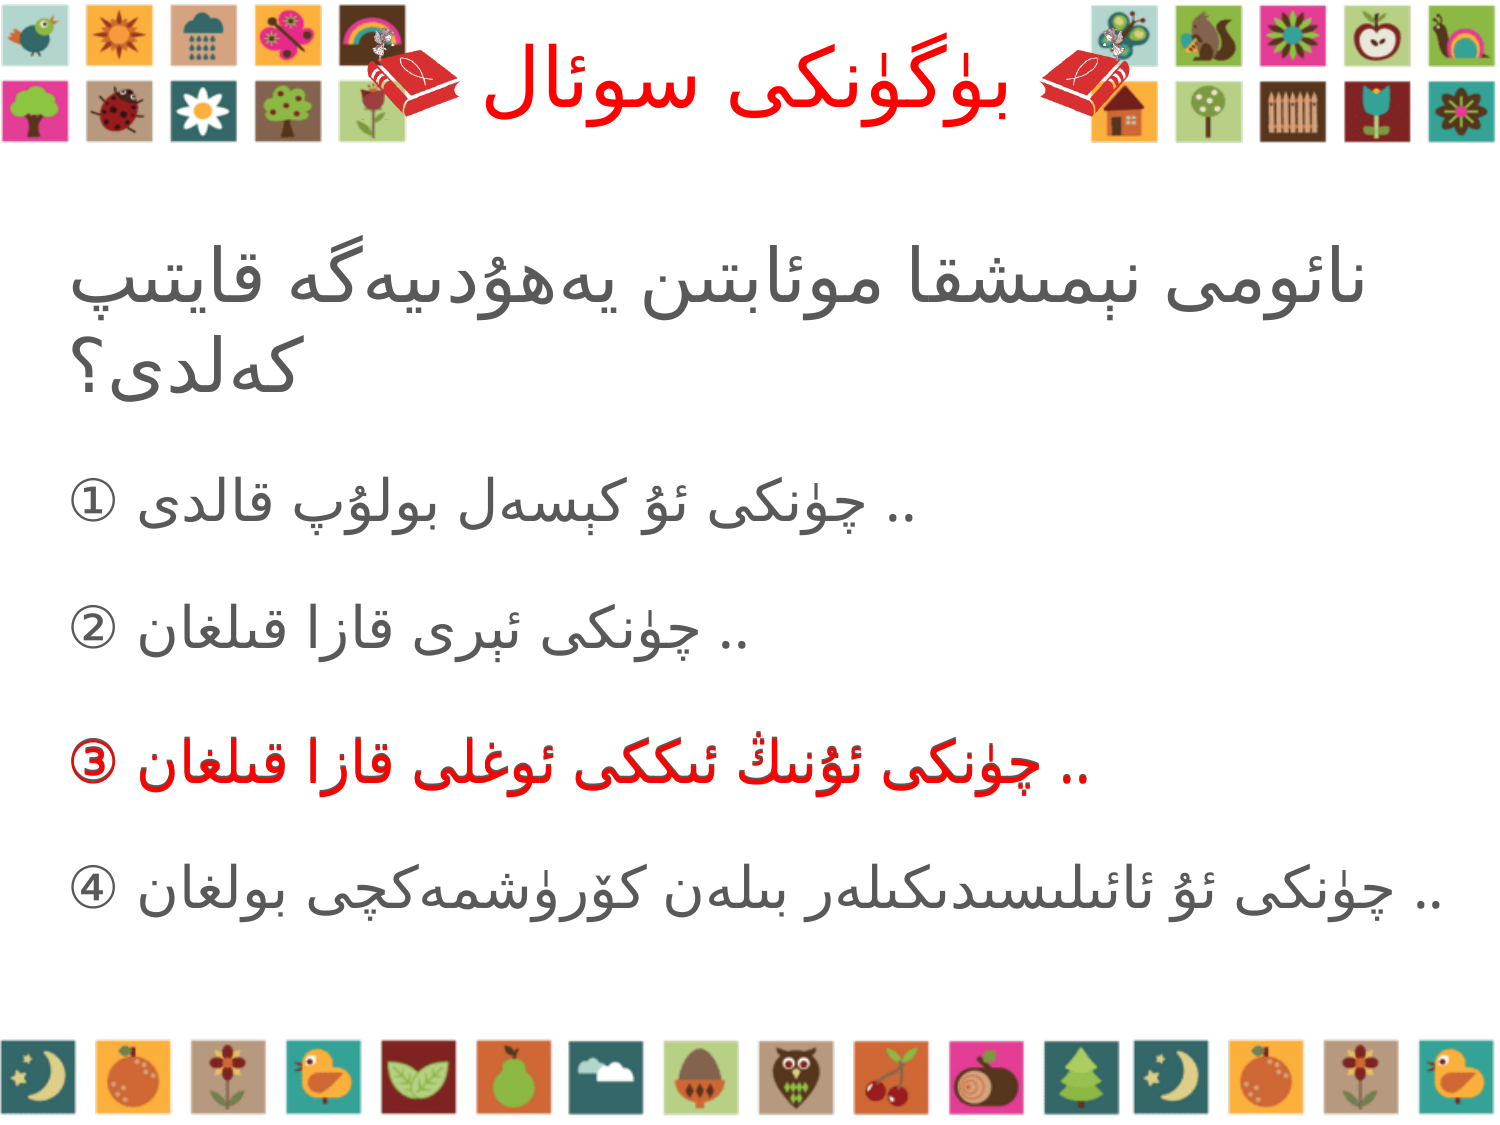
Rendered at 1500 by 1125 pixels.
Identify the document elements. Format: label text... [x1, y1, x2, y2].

text_box بۈگۈنكى سوئال [425, 16, 1078, 131]
picture [0, 3, 492, 150]
text_box ② چۈنكى ئېرى قازا قىلغان .. [53, 582, 1436, 668]
picture [1008, 3, 1500, 150]
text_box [0, 1028, 1500, 1118]
text_box ① چۈنكى ئۇ كېسەل بولۇپ قالدى .. [53, 456, 1436, 541]
text_box نائومى نېمىشقا موئابتىن يەھۇدىيەگە قايتىپ كەلدى؟ [53, 219, 1436, 415]
text_box ③ چۈنكى ئۇنىڭ ئىككى ئوغلى قازا قىلغان .. [53, 718, 1483, 803]
text_box ④ چۈنكى ئۇ ئائىلىسىدىكىلەر بىلەن كۆرۈشمەكچى بولغان .. [53, 842, 1483, 928]
